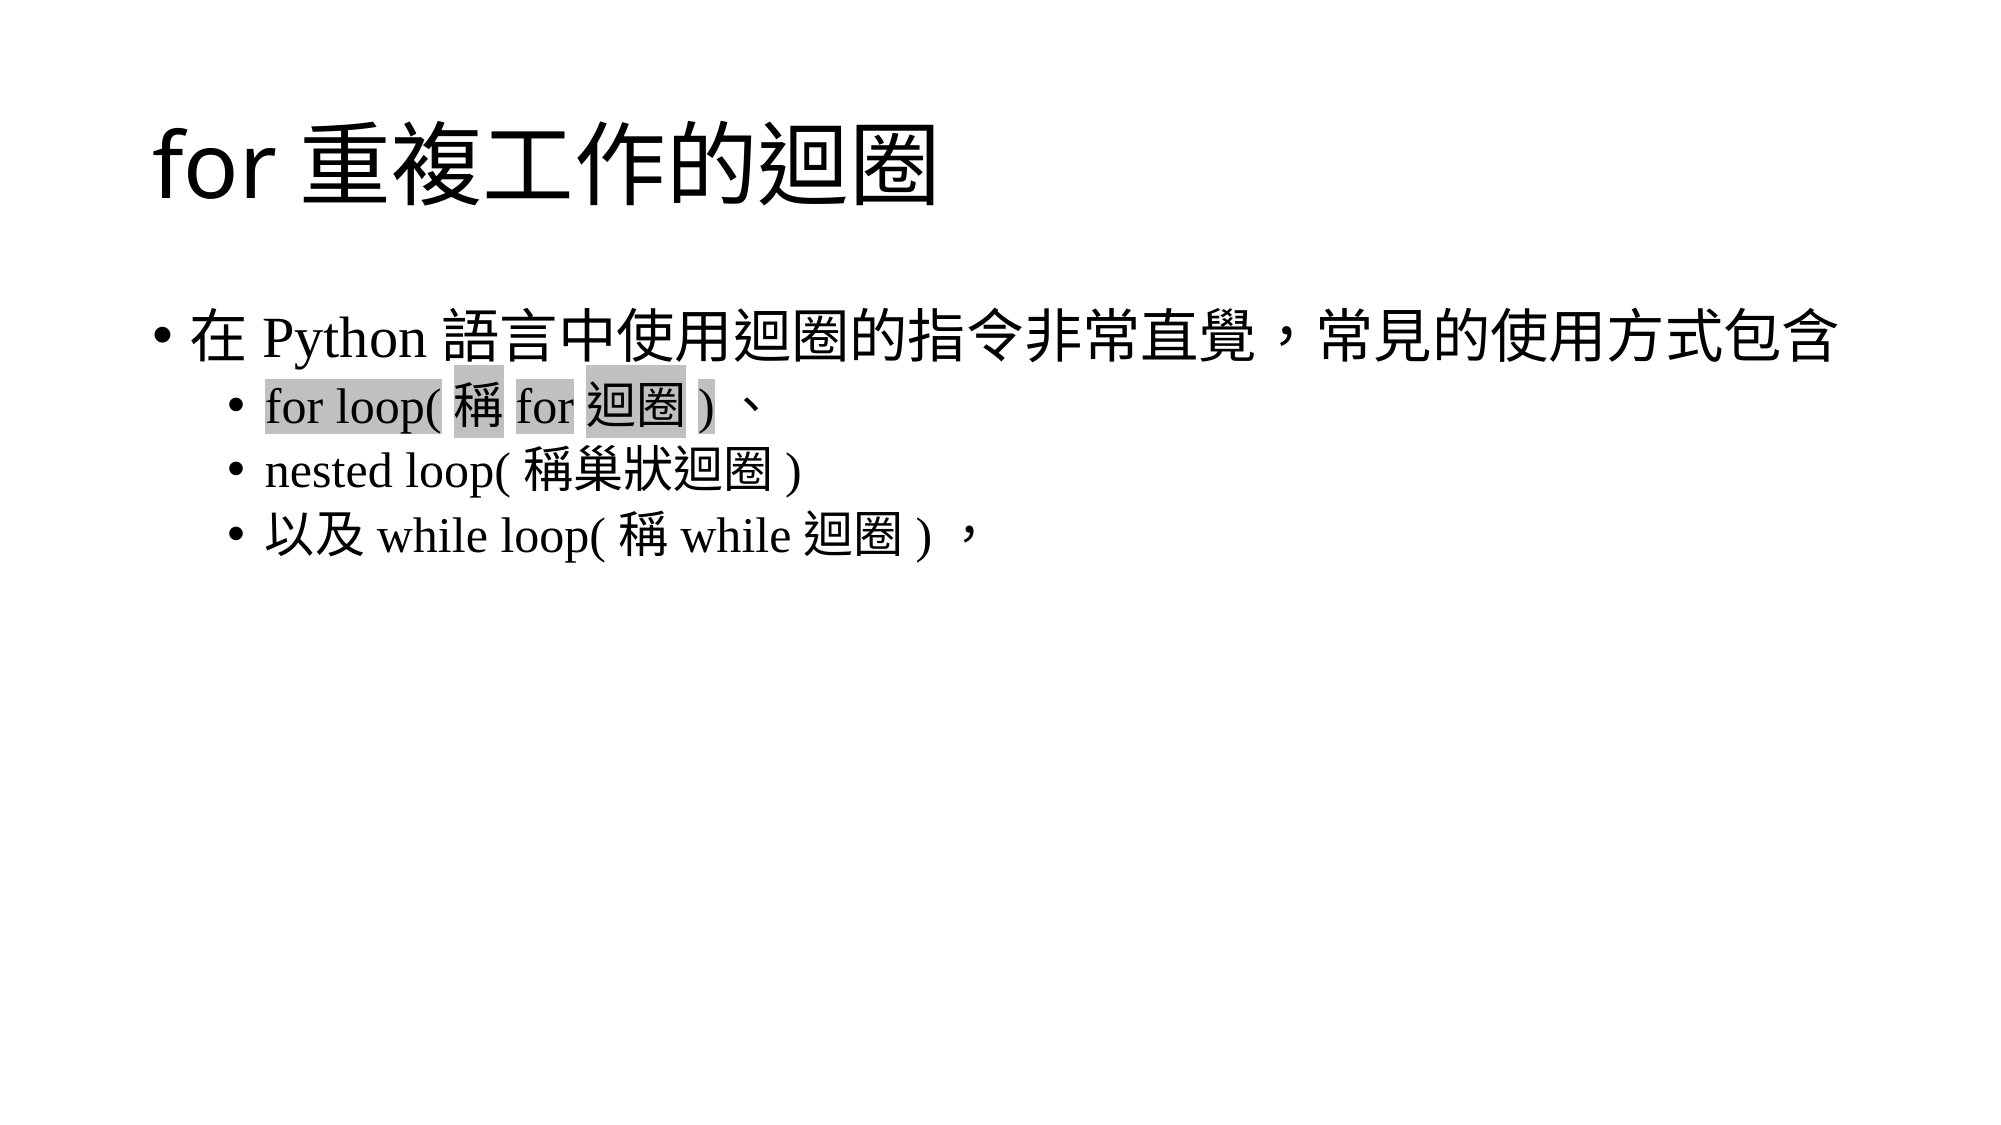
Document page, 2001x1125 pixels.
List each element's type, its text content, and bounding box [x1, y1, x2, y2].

list 在Python語言中使用迴圈的指令非常直覺，常見的使用方式包含 for loop(稱for迴圈)、 nested loop(稱巢狀迴圈) 以及while loop(稱while迴圈)， [137, 299, 1863, 1014]
title for重複工作的迴圈 [137, 59, 1863, 278]
